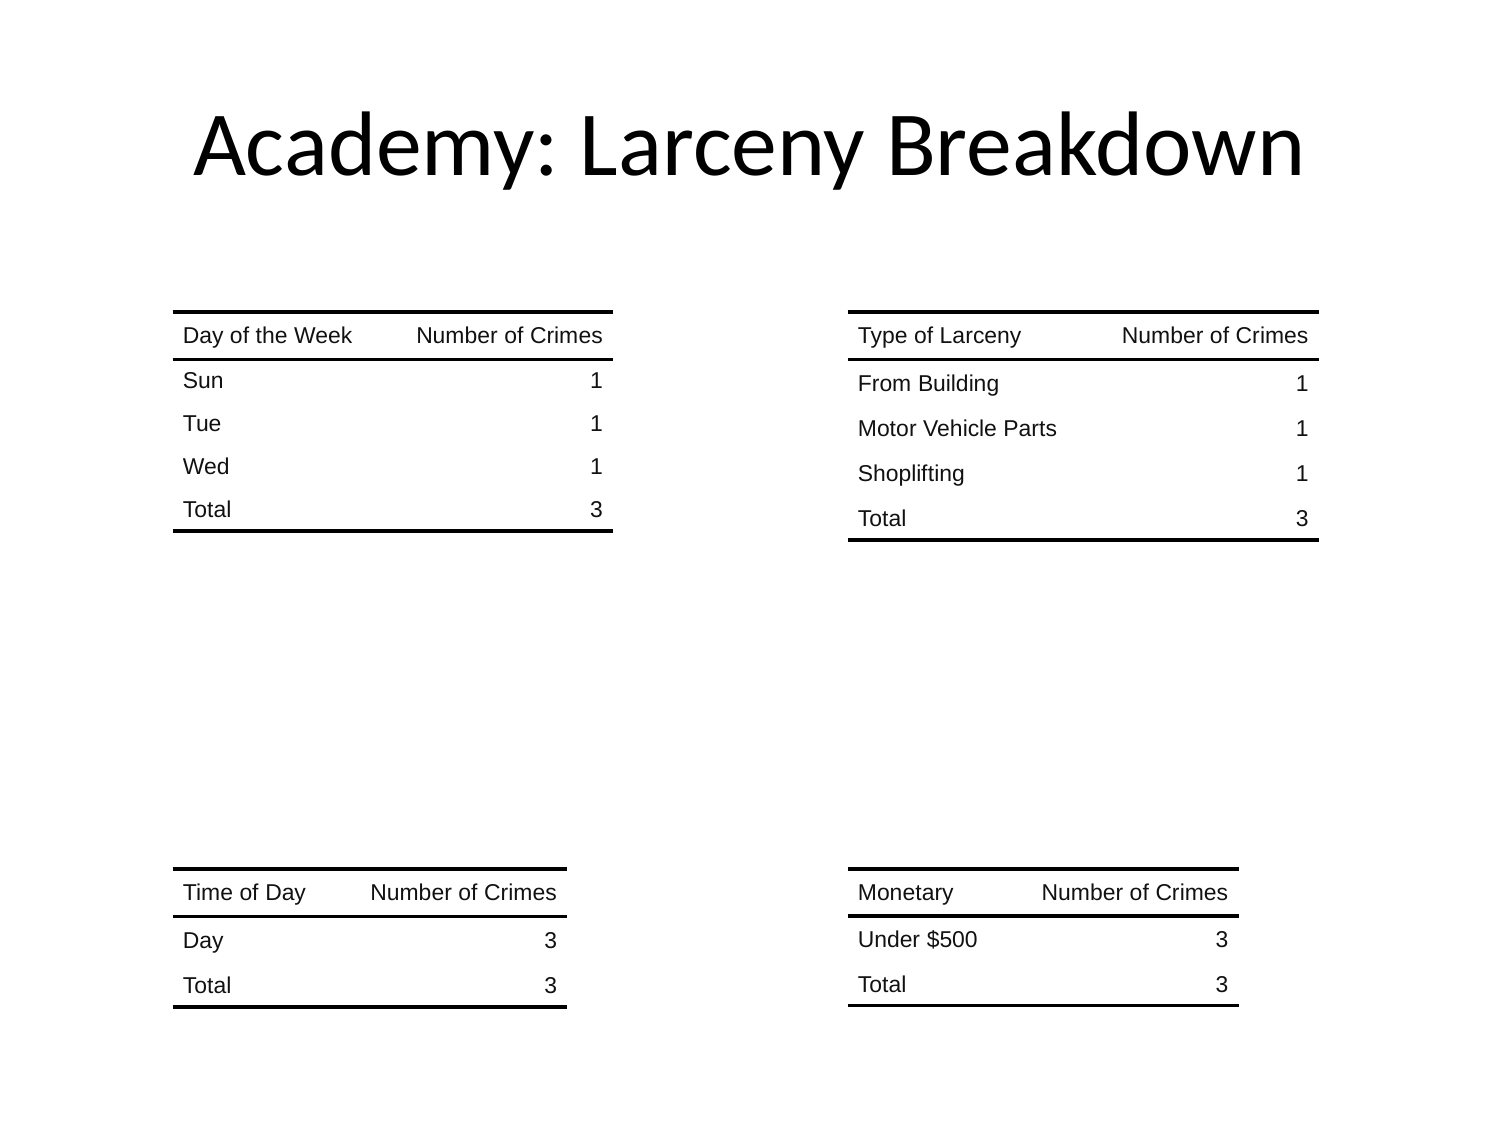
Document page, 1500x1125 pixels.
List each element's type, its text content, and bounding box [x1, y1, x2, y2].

table_header Time of Day [173, 871, 339, 915]
table_header Type of Larceny [848, 314, 1090, 358]
table_cell Wed [173, 445, 385, 488]
table_cell Total [848, 497, 1090, 538]
table_cell 1 [385, 361, 613, 402]
table_cell 3 [339, 964, 567, 1005]
table_cell Shoplifting [848, 449, 1090, 497]
table_cell Sun [173, 361, 385, 402]
table_cell 1 [385, 402, 613, 445]
table_cell Total [848, 963, 1010, 1004]
table_cell Tue [173, 402, 385, 445]
table_cell 3 [339, 918, 567, 964]
table_header Number of Crimes [1090, 314, 1319, 358]
title Academy: Larceny Breakdown [75, 45, 1425, 233]
table_cell Under $500 [848, 918, 1010, 963]
table_header Number of Crimes [385, 314, 613, 358]
table_header Number of Crimes [1010, 871, 1239, 914]
table_header Number of Crimes [339, 871, 567, 915]
table_cell 1 [1090, 361, 1319, 407]
table_cell 1 [1090, 449, 1319, 497]
table_cell Total [173, 488, 385, 529]
table_cell From Building [848, 361, 1090, 407]
table_cell Motor Vehicle Parts [848, 407, 1090, 449]
table_cell 3 [385, 488, 613, 529]
table_cell Day [173, 918, 339, 964]
table_header Day of the Week [173, 314, 385, 358]
table_cell Total [173, 964, 339, 1005]
table_cell 3 [1090, 497, 1319, 538]
table_cell 3 [1010, 963, 1239, 1004]
table_cell 1 [1090, 407, 1319, 449]
table_cell 3 [1010, 918, 1239, 963]
table_header Monetary [848, 871, 1010, 914]
table_cell 1 [385, 445, 613, 488]
